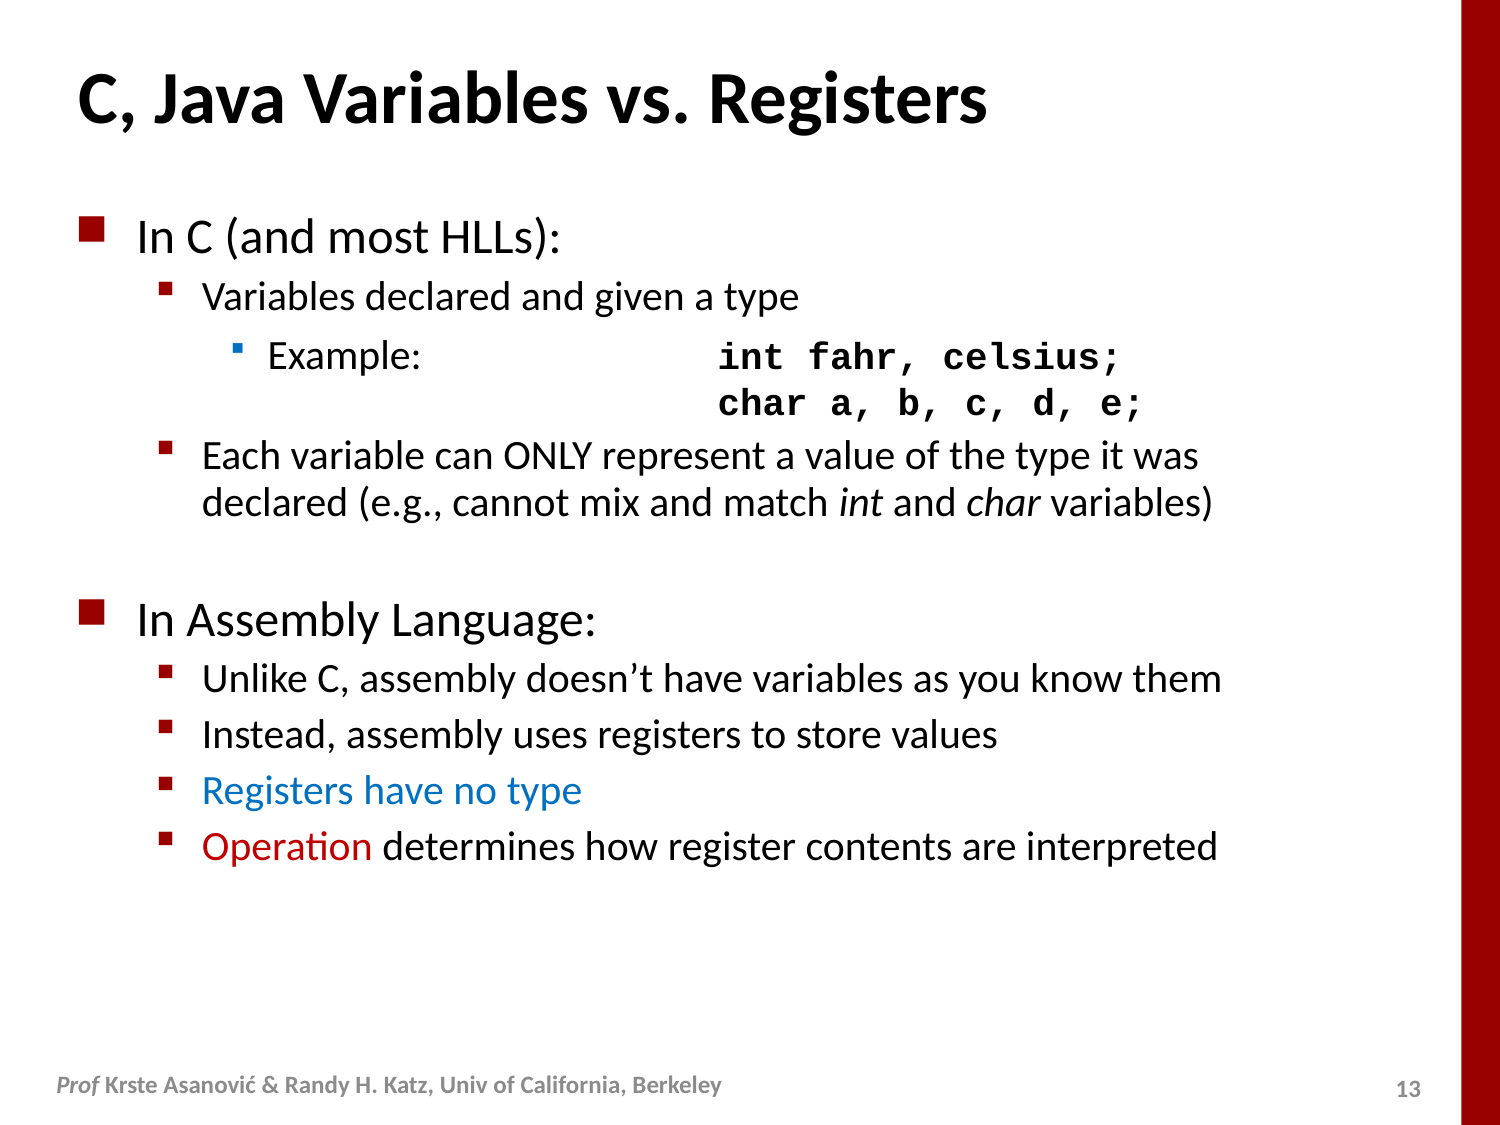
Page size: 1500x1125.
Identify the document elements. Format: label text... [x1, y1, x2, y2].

text_box Prof Krste Asanović & Randy H. Katz, Univ of California, Berkeley [41, 1053, 903, 1113]
list In C (and most HLLs): Variables declared and given a type Example: int fahr, celsius; char a, b, c, d, e; Each variable can ONLY represent a value of the type it was declared (e.g., cannot mix and match int and char variables) In Assembly Language: Unlike C, assembly doesn’t have variables as you know them Instead, assembly uses registers to store values Registers have no type Operation determines how register contents are interpreted [64, 196, 1361, 1048]
title C, Java Variables vs. Registers [63, 30, 1310, 157]
